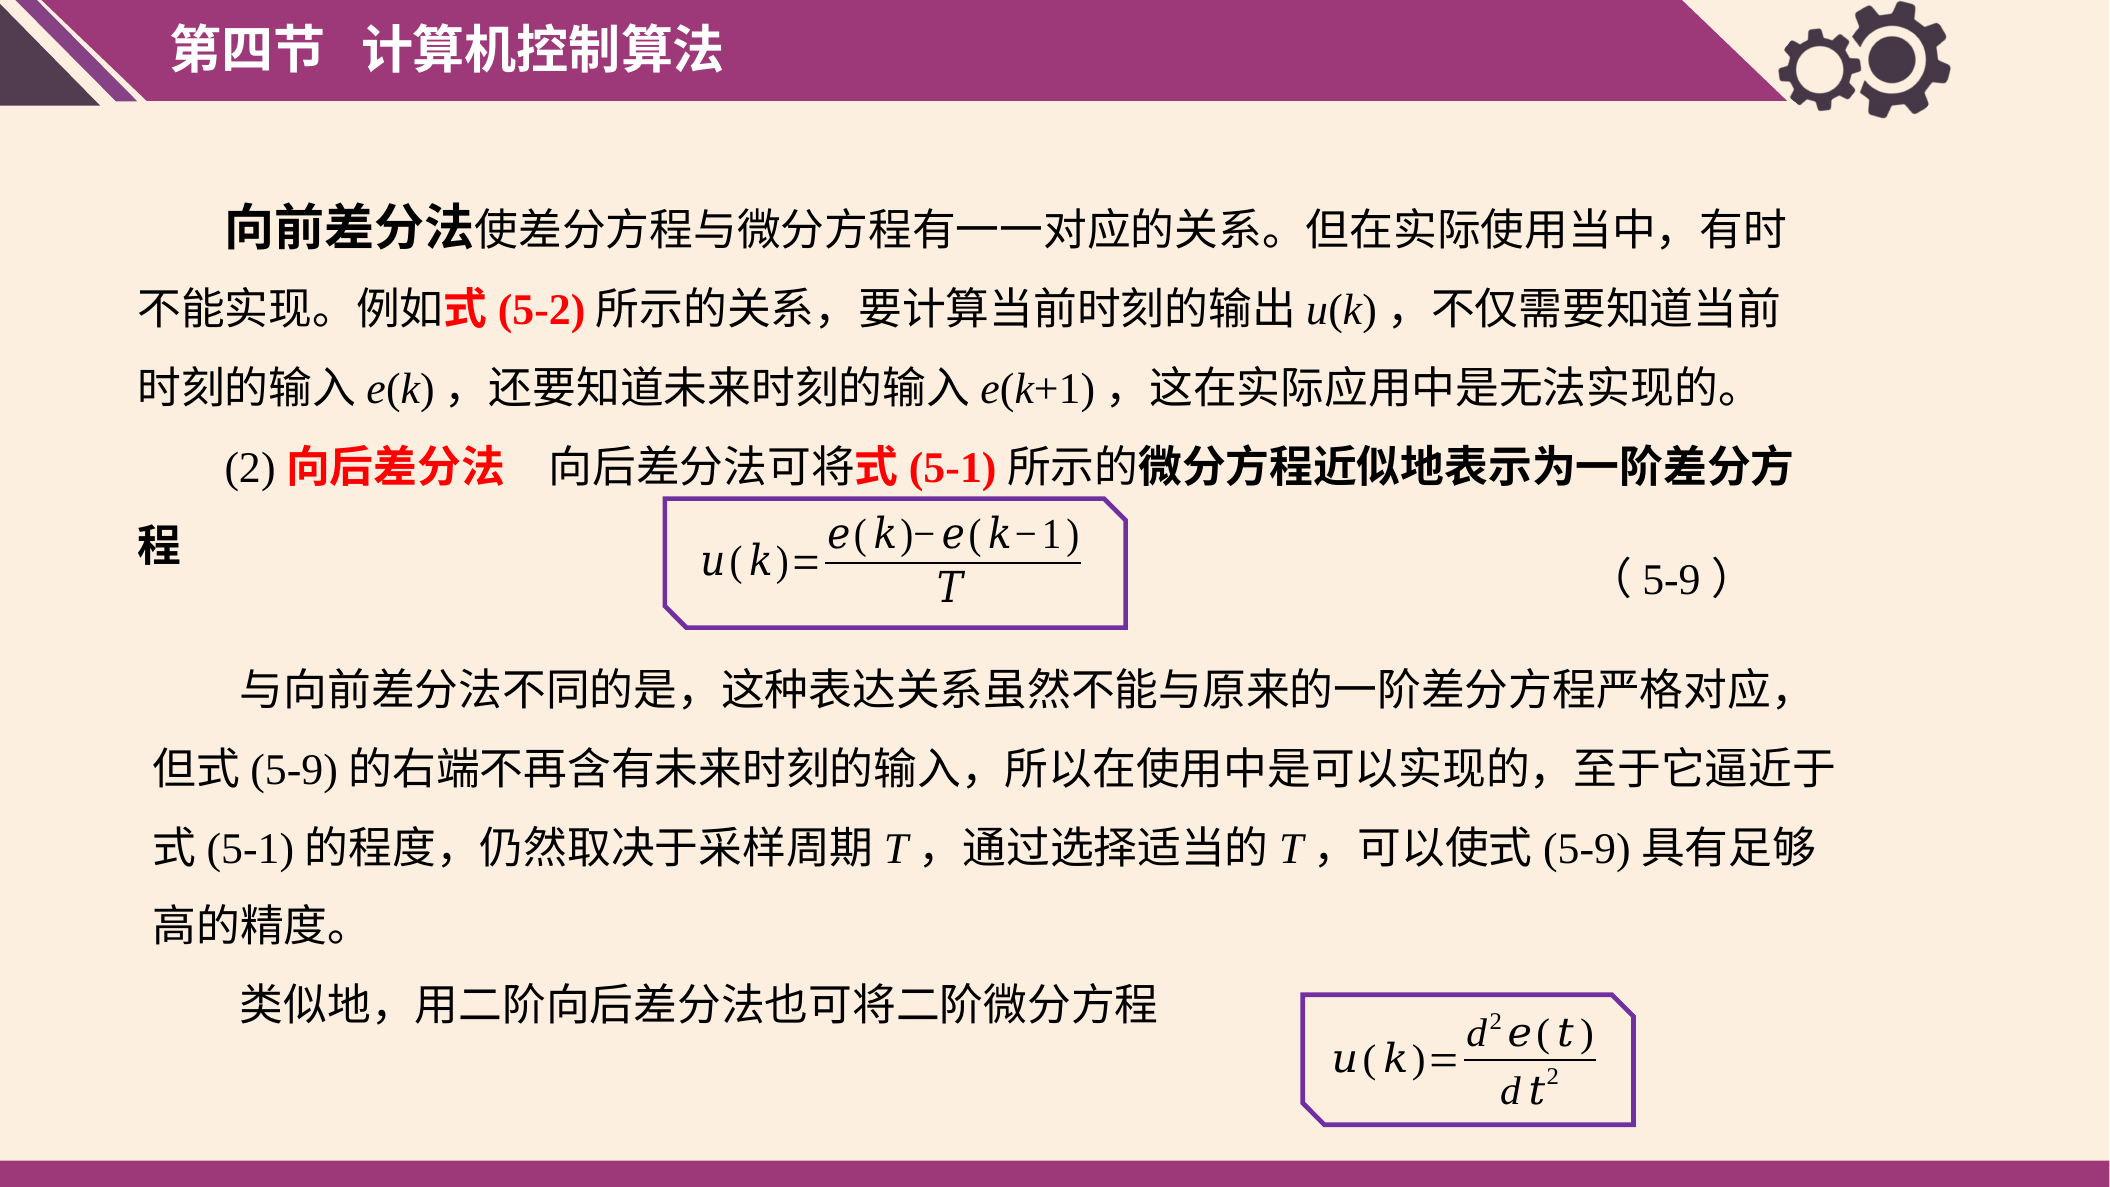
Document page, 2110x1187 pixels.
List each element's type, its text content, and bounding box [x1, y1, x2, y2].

text_box [13, 0, 140, 103]
text_box （5-9） [1485, 516, 1839, 611]
text_box [1301, 1038, 1635, 1126]
text_box [0, 2, 103, 107]
text_box [0, 1160, 2110, 1187]
text_box [663, 578, 1127, 627]
text_box 第四节 计算机控制算法 [153, 8, 1460, 87]
text_box [40, 0, 1790, 103]
text_box 与向前差分法不同的是，这种表达关系虽然不能与原来的一阶差分方程严格对应，但式(5-9)的右端不再含有未来时刻的输入，所以在使用中是可以实现的，至于它逼近于式(5-1)的程度，仍然取决于采样周期T，通过选择适当的T，可以使式(5-9)具有足够高的精度。 类似地，用二阶向后差分法也可将二阶微分方程 [136, 627, 1855, 1038]
picture [1793, 0, 1942, 139]
text_box 向前差分法使差分方程与微分方程有一一对应的关系。但在实际使用当中，有时不能实现。例如式(5-2)所示的关系，要计算当前时刻的输出u(k)，不仅需要知道当前时刻的输入e(k)，还要知道未来时刻的输入e(k+1)，这在实际应用中是无法实现的。 (2)向后差分法 向后差分法可将式(5-1)所示的微分方程近似地表示为一阶差分方程 [121, 157, 1839, 578]
